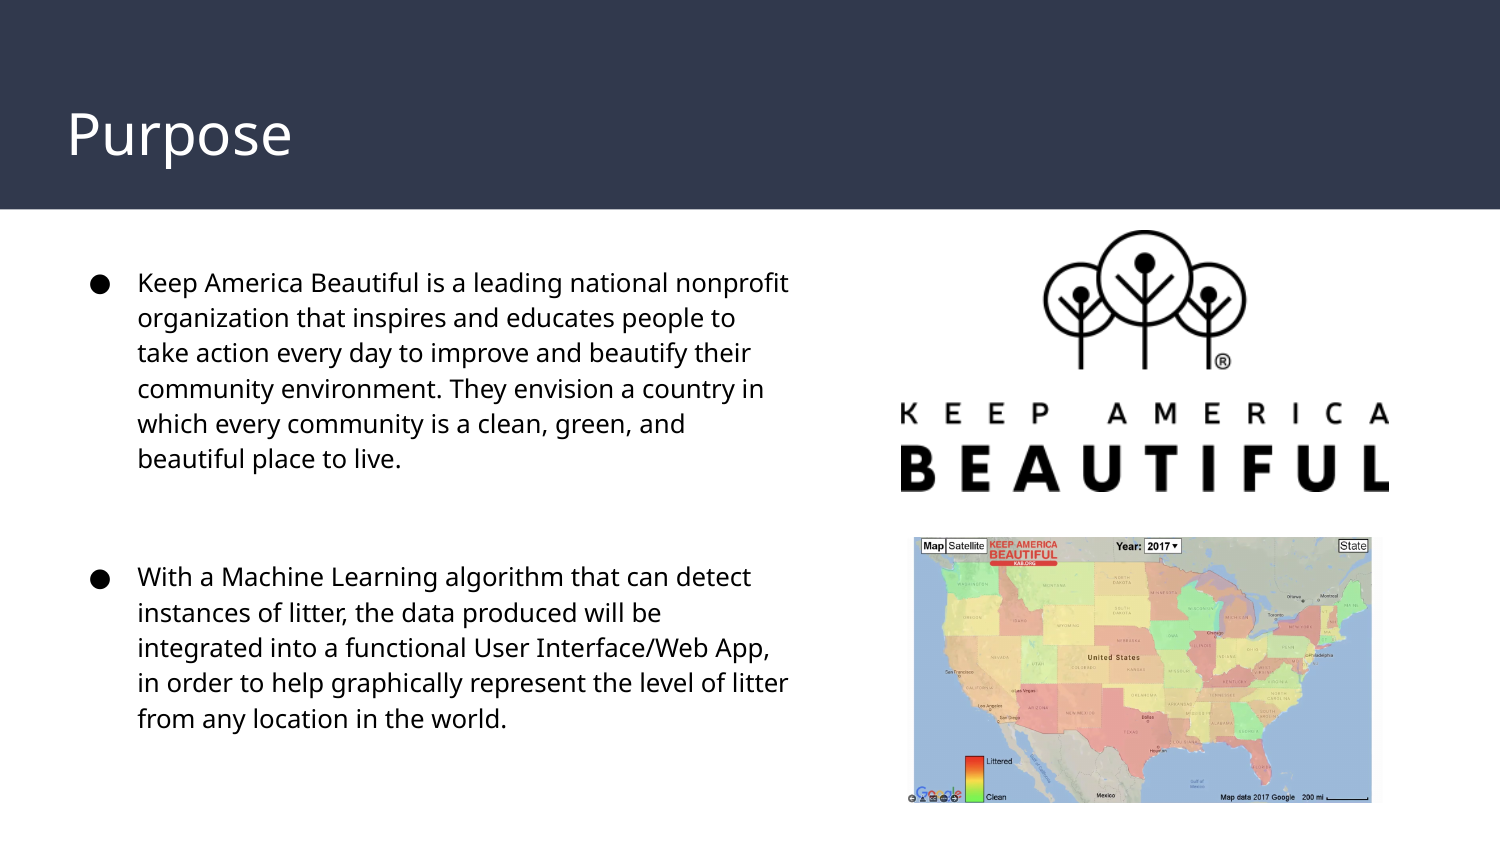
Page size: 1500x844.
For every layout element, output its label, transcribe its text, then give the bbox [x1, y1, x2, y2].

picture [900, 230, 1389, 492]
list Keep America Beautiful is a leading national nonprofit organization that inspires and educates people to take action every day to improve and beautify their community environment. They envision a country in which every community is a clean, green, and beautiful place to live. With a Machine Learning algorithm that can detect instances of litter, the data produced will be integrated into a functional User Interface/Web App, in order to help graphically represent the level of litter from any location in the world. [51, 247, 811, 752]
picture [907, 536, 1383, 804]
title Purpose [51, 82, 1449, 185]
